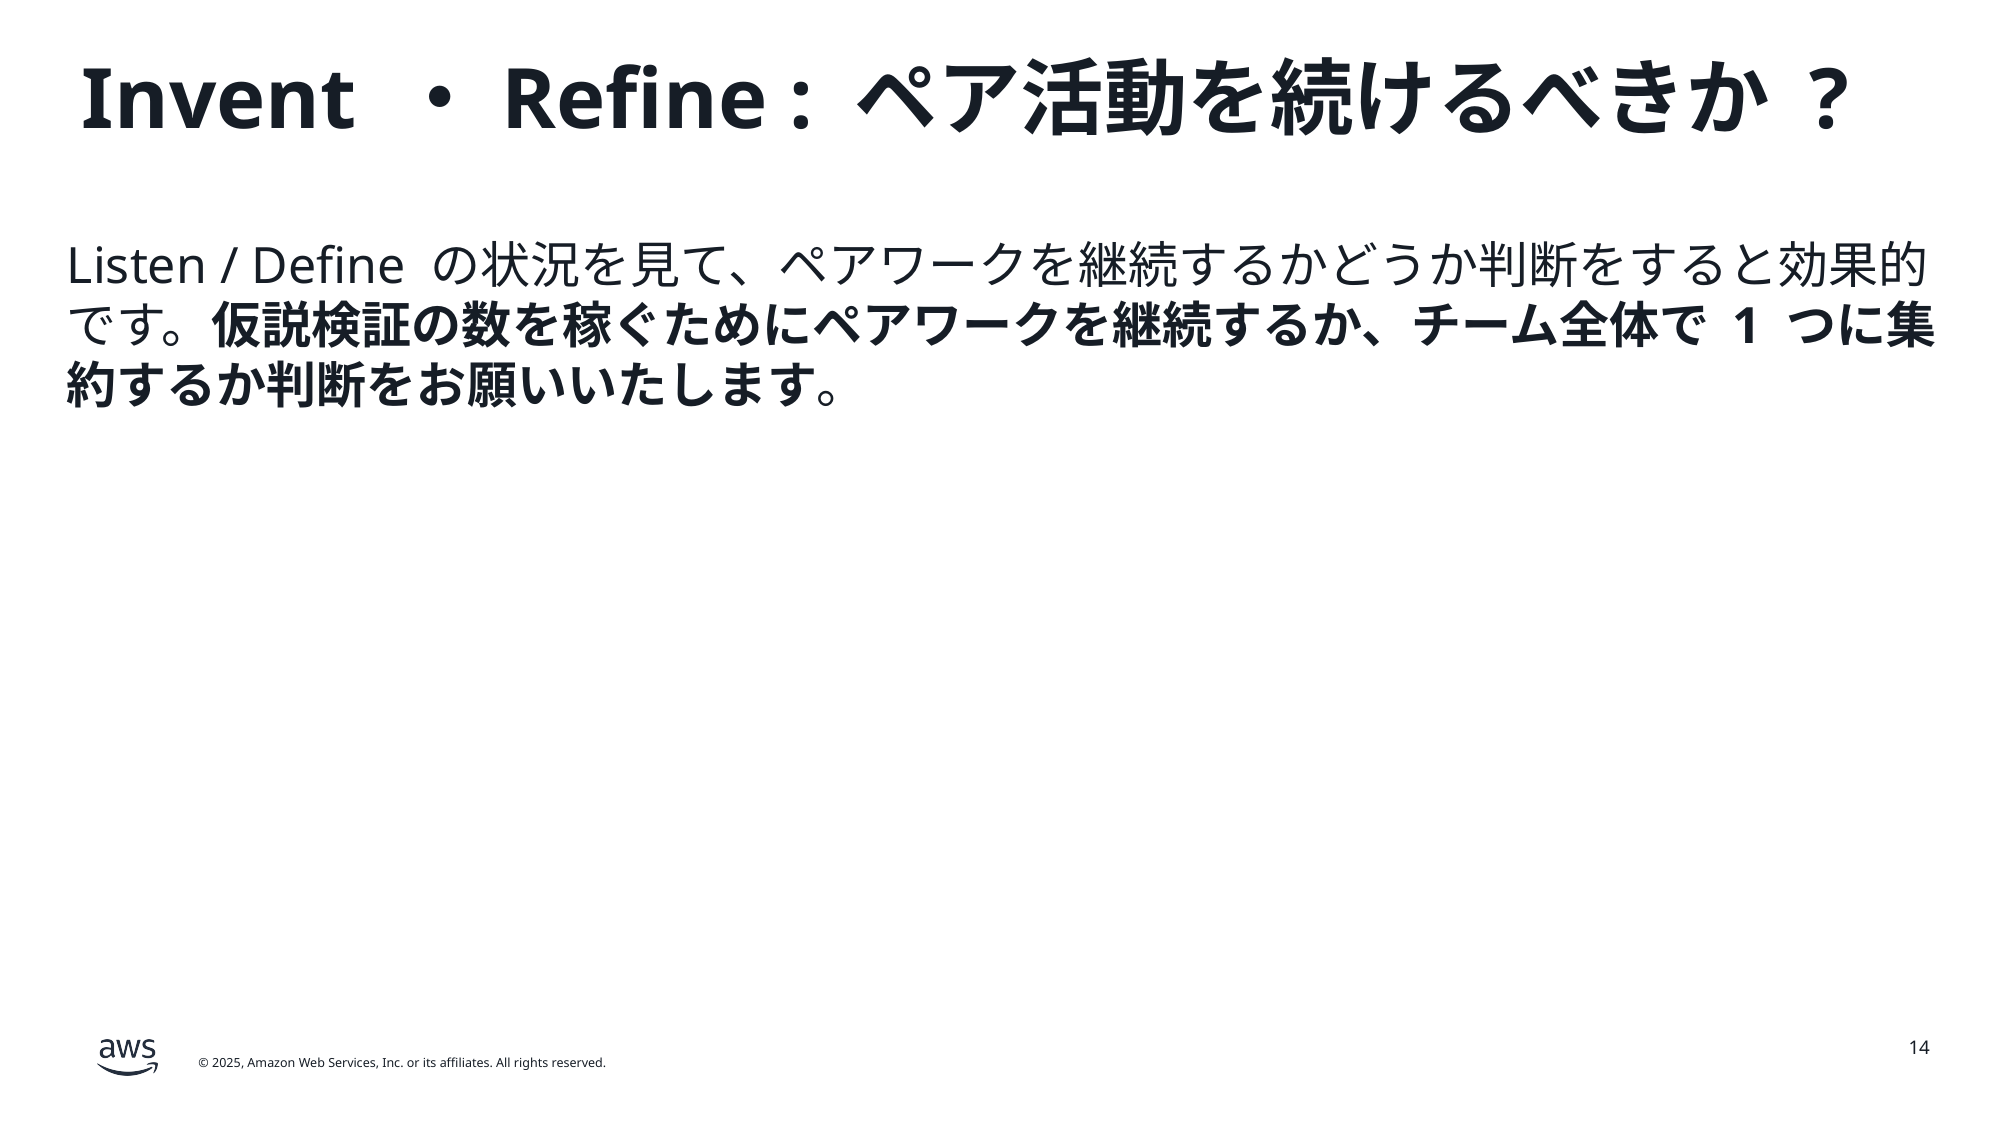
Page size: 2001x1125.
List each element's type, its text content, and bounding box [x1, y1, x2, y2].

slide_number 14 [1495, 1018, 1945, 1079]
list Listen / Define の状況を見て、ペアワークを継続するかどうか判断をすると効果的です。仮説検証の数を稼ぐためにペアワークを継続するか、チーム全体で 1 つに集約するか判断をお願いいたします。 [66, 225, 1945, 423]
title Invent ・Refine : ペア活動を続けるべきか ? [66, 48, 1945, 150]
picture [97, 1039, 158, 1076]
